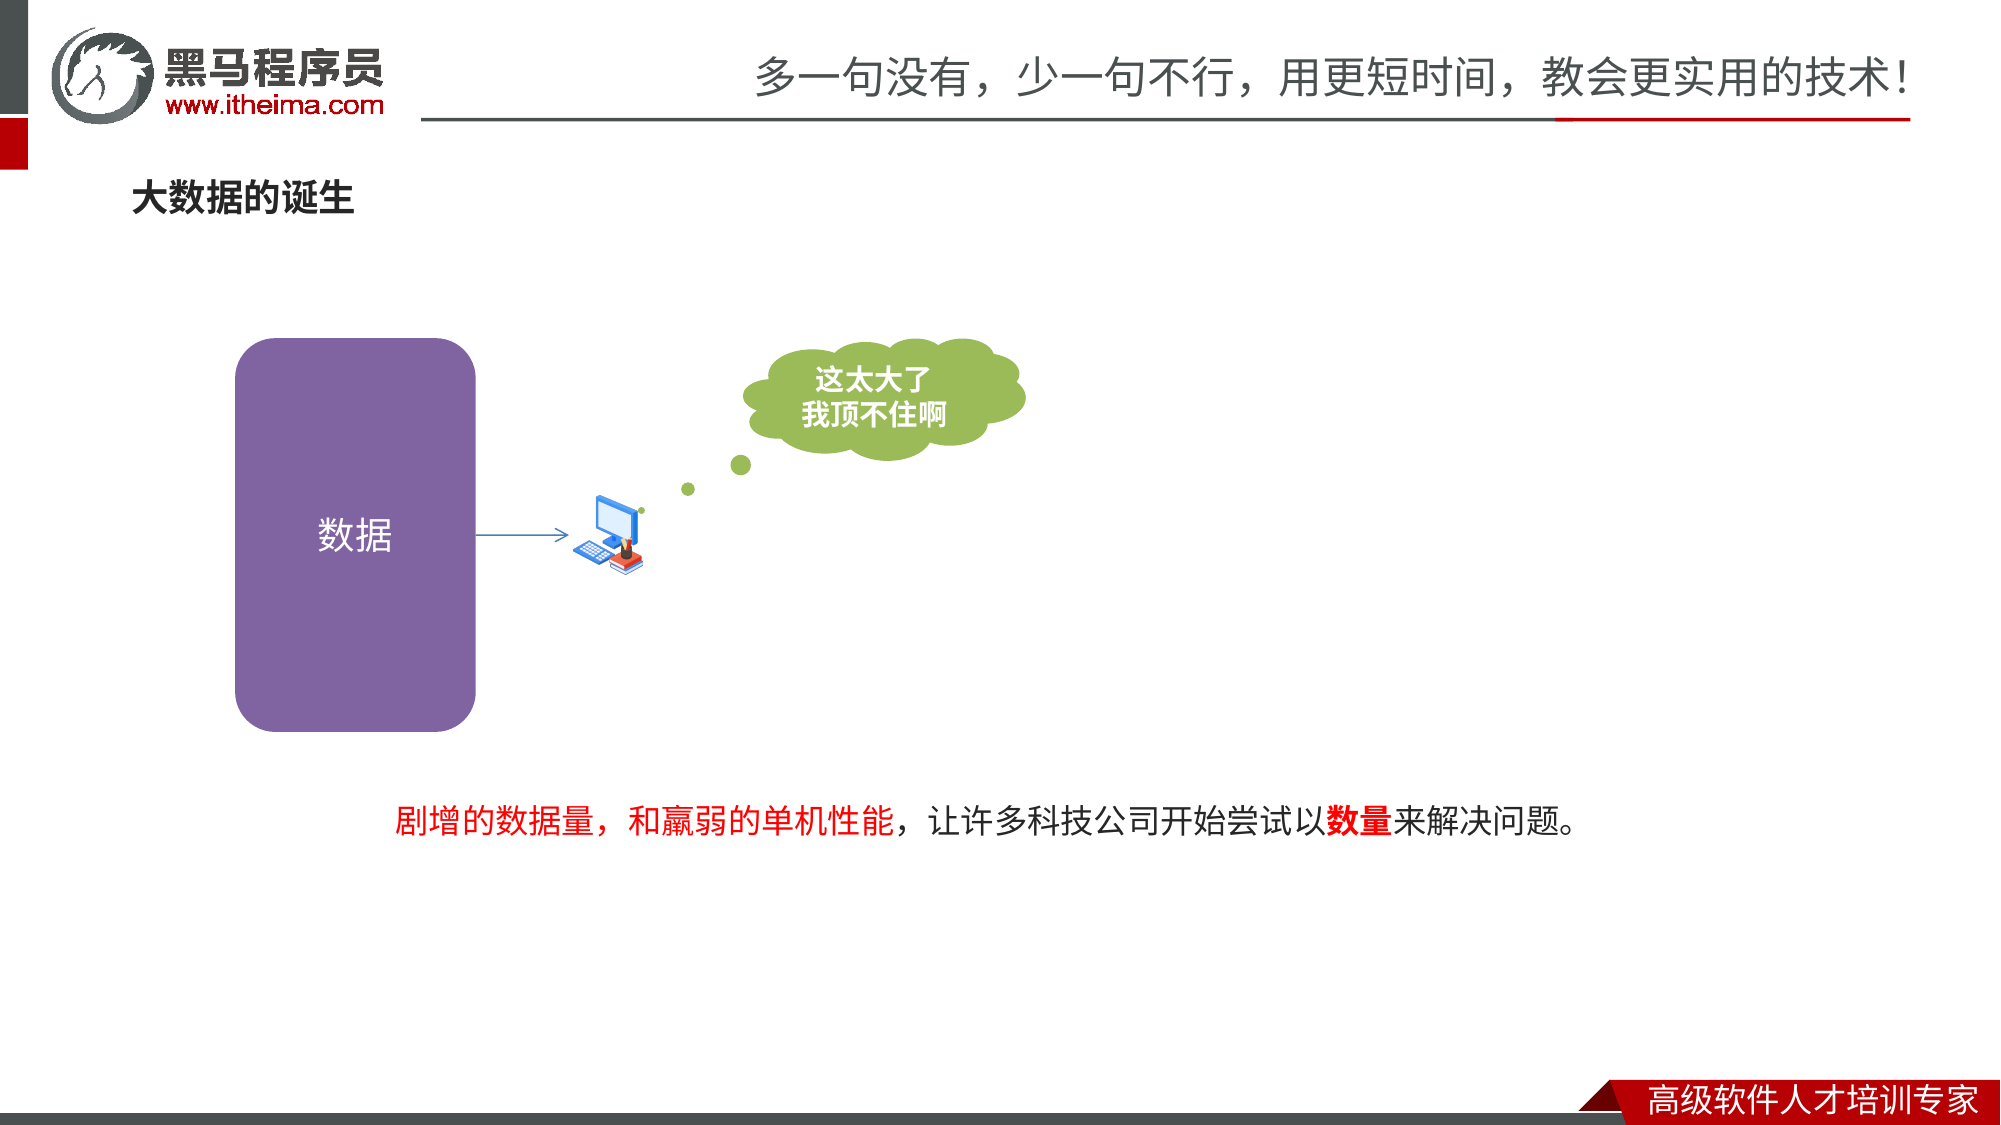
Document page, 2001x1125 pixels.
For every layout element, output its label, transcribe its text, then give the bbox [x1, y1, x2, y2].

text_box 这太大了 我顶不住啊 [679, 480, 697, 498]
picture [50, 26, 384, 125]
text_box 这太大了 我顶不住啊 [740, 336, 1028, 464]
picture [568, 495, 649, 575]
list 大数据的诞生 [116, 154, 1872, 239]
text_box 数据 [233, 336, 478, 735]
text_box 剧增的数据量，和羸弱的单机性能，让许多科技公司开始尝试以数量来解决问题。 [245, 772, 1743, 874]
text_box 这太大了 我顶不住啊 [728, 452, 753, 478]
